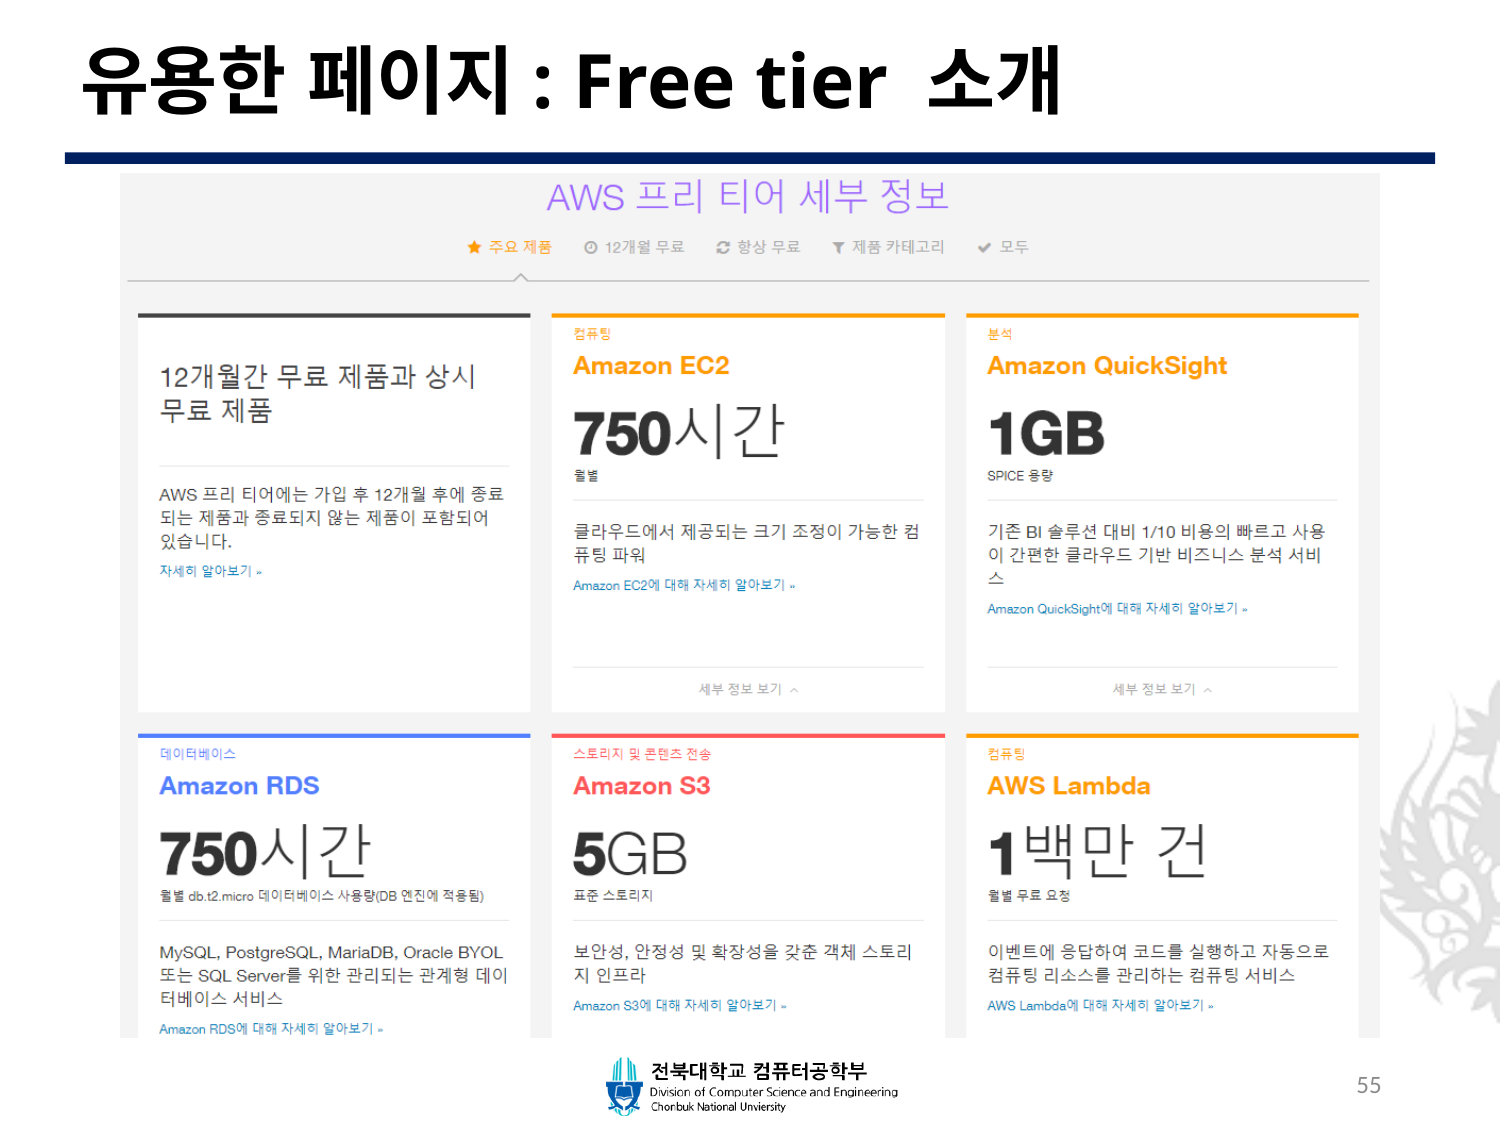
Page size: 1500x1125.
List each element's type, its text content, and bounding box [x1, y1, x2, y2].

picture [600, 1057, 900, 1116]
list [120, 173, 1380, 1038]
title 유용한 페이지: Free tier 소개 [64, 26, 1436, 143]
slide_number 55 [1059, 1057, 1397, 1111]
